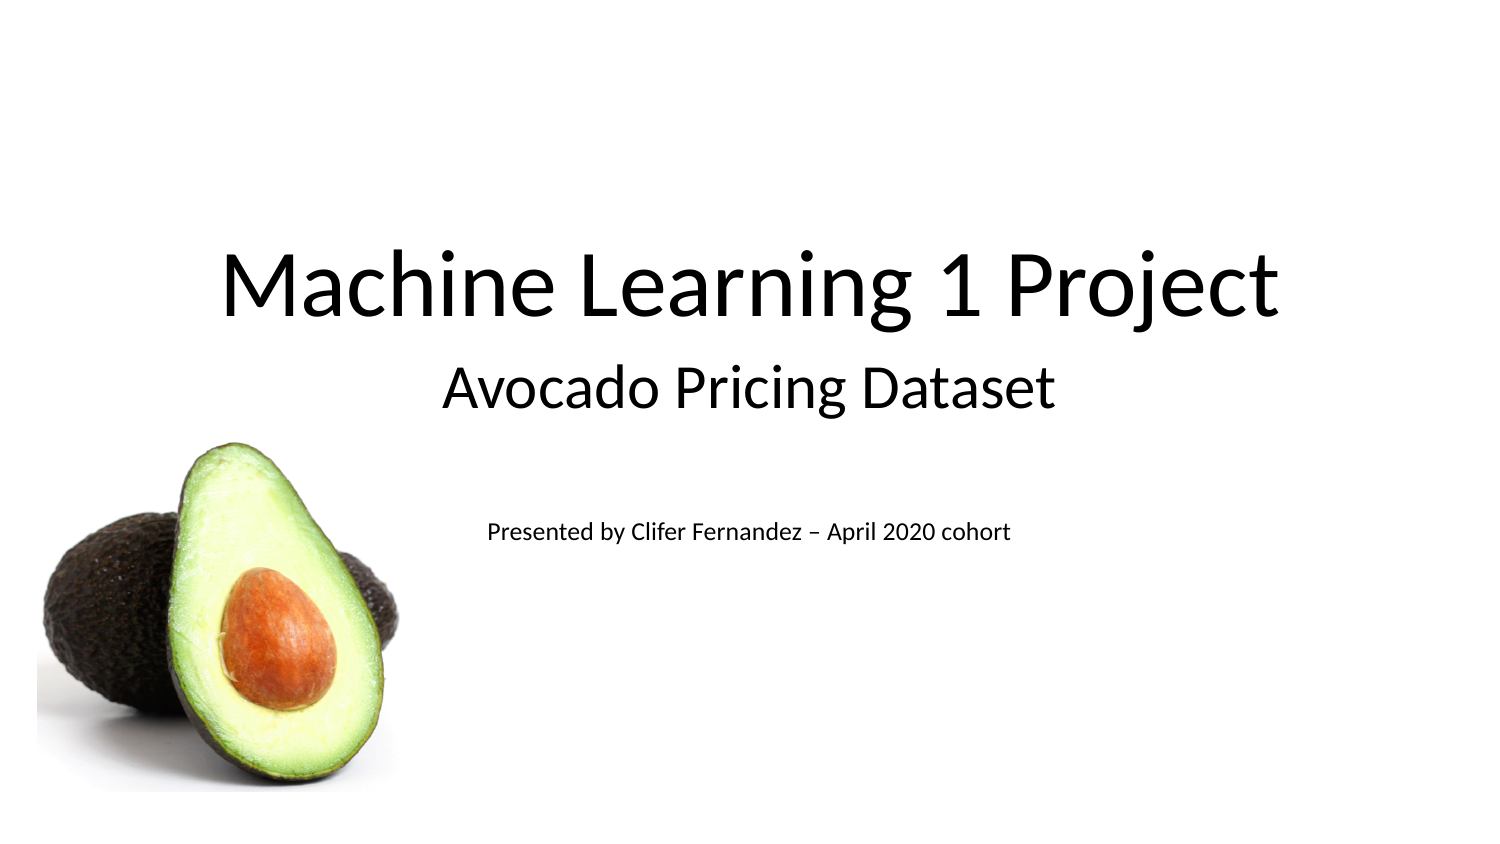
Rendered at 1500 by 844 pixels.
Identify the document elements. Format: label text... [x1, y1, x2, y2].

subtitle Avocado Pricing Dataset Presented by Clifer Fernandez – April 2020 cohort [225, 337, 1275, 554]
title Machine Learning 1 Project [112, 187, 1388, 369]
picture [37, 438, 412, 793]
